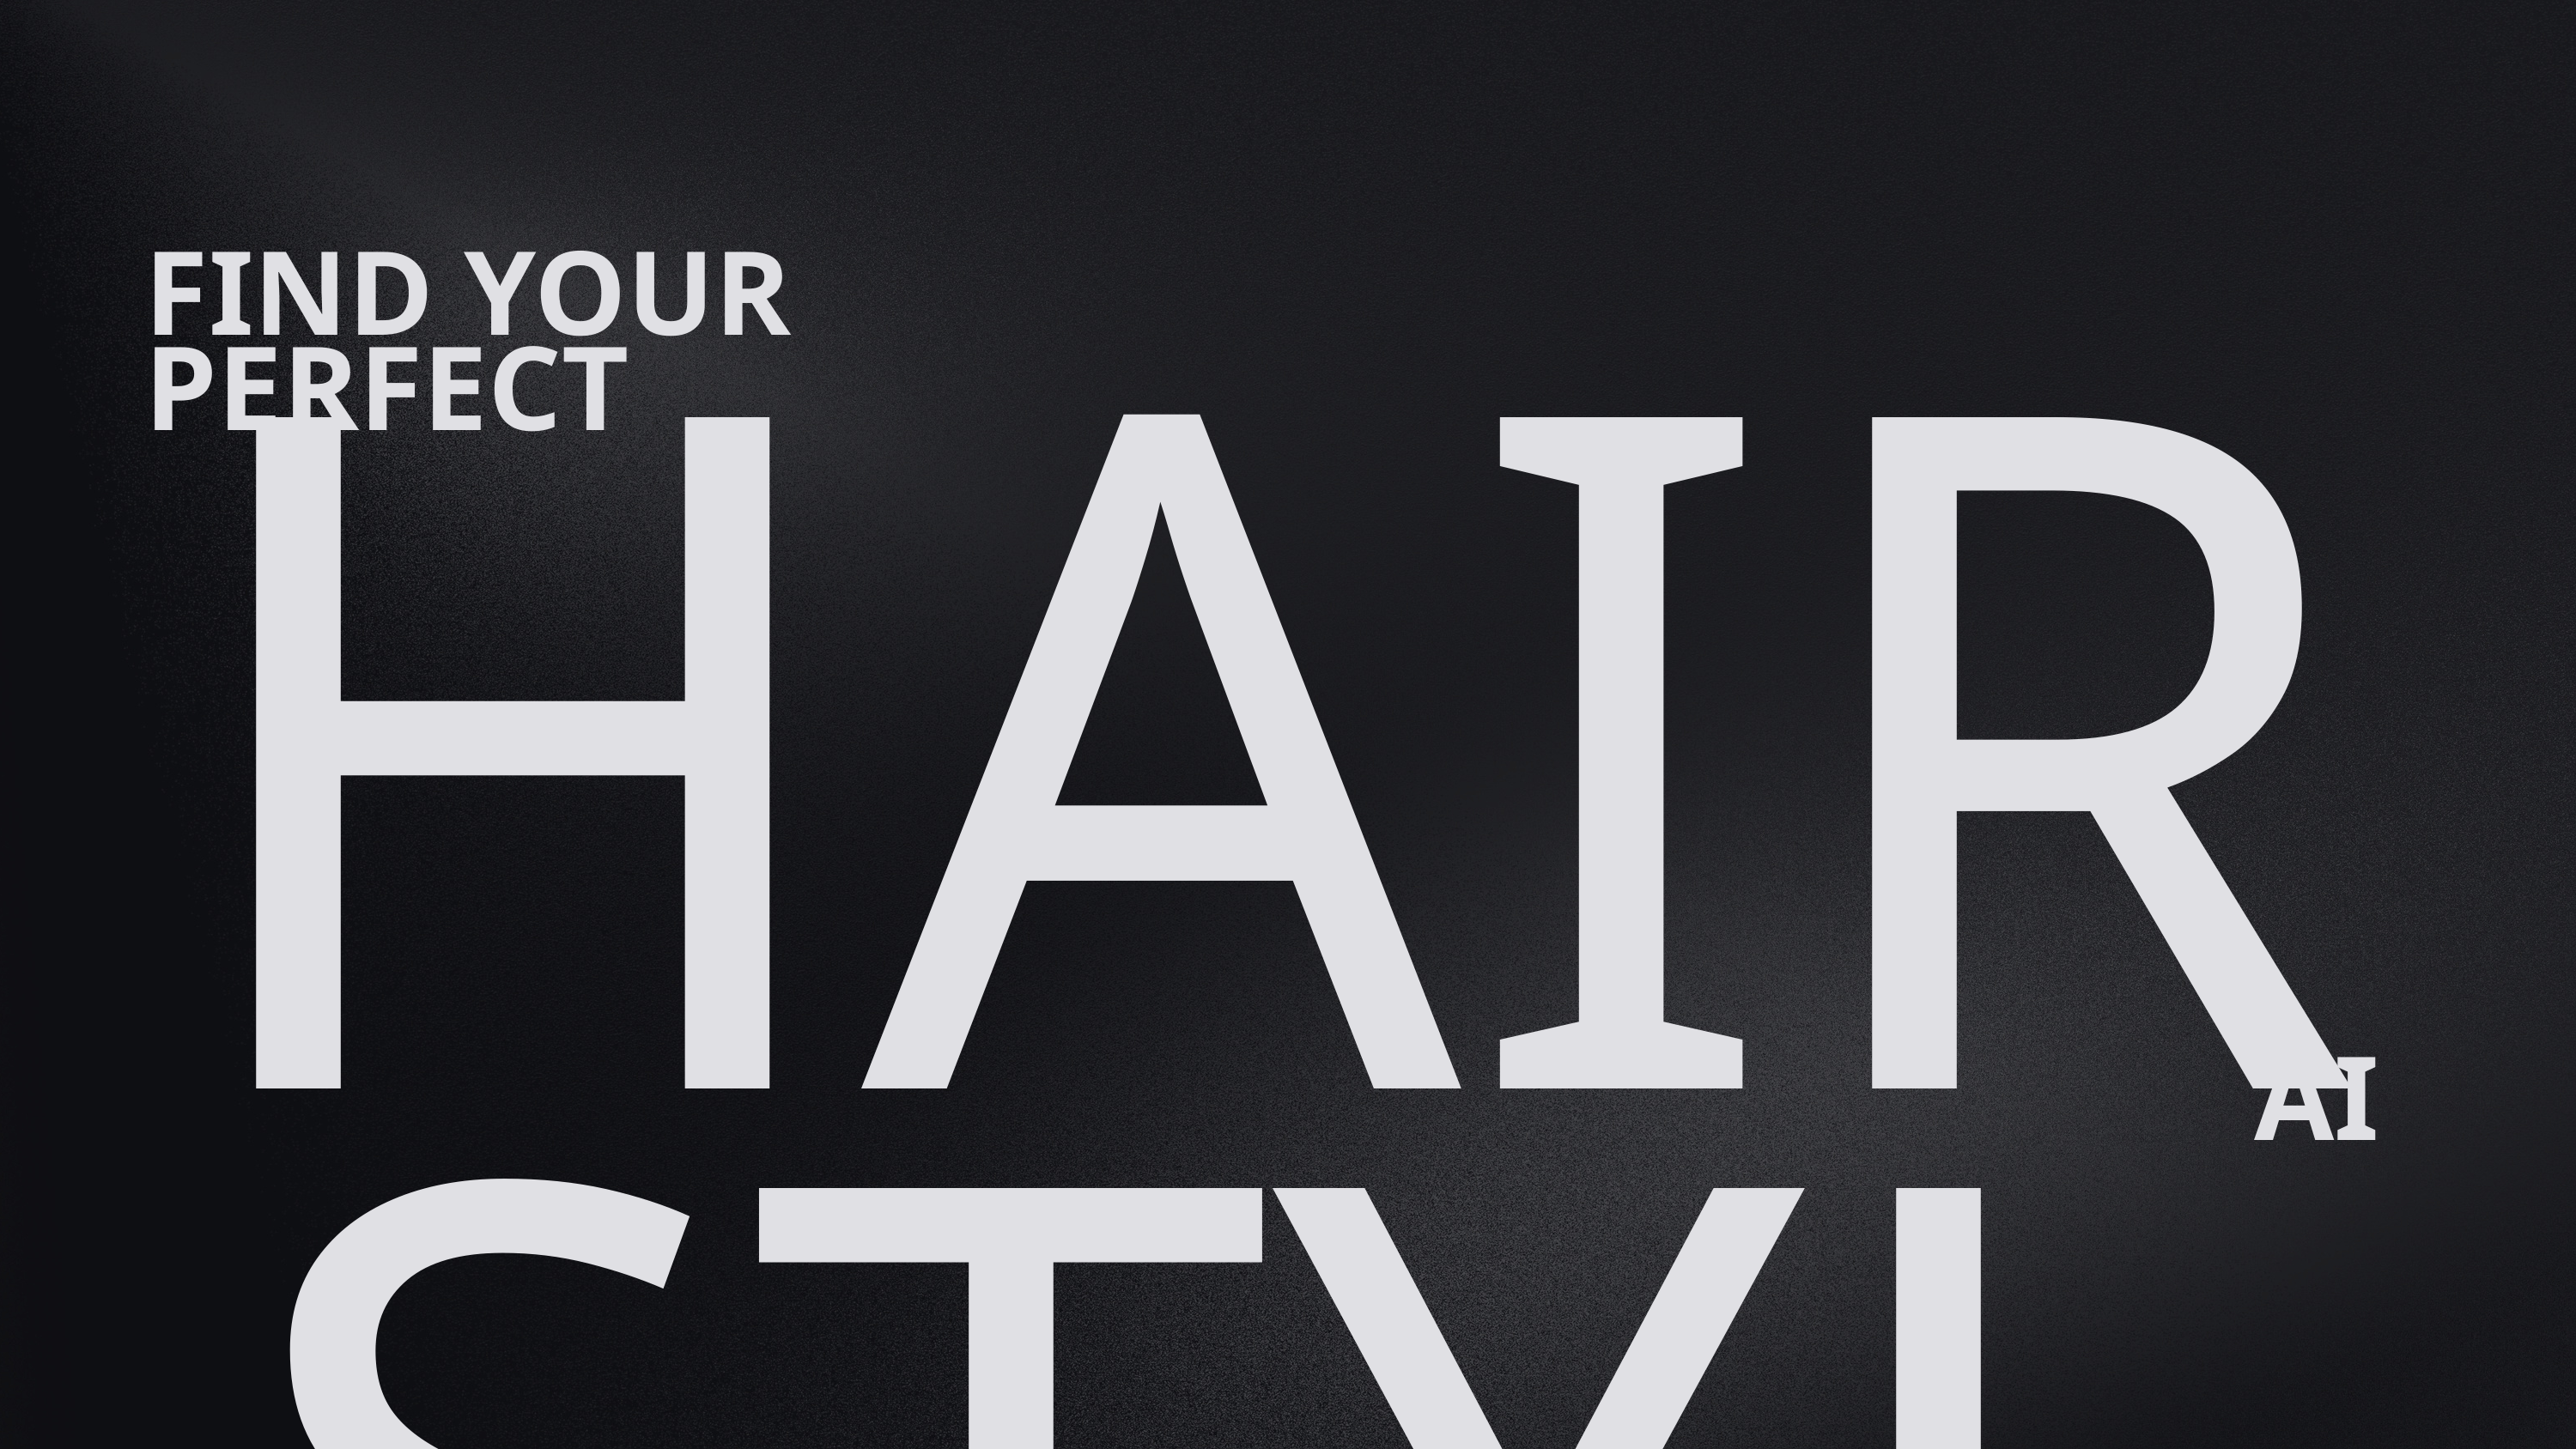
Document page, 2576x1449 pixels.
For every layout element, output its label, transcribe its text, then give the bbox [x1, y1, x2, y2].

text_box AI [2254, 1068, 2472, 1164]
text_box FIND YOUR PERFECT [144, 263, 1289, 454]
text_box HAIRSTYLE [59, 506, 2472, 1449]
text_box [0, 0, 2576, 1449]
